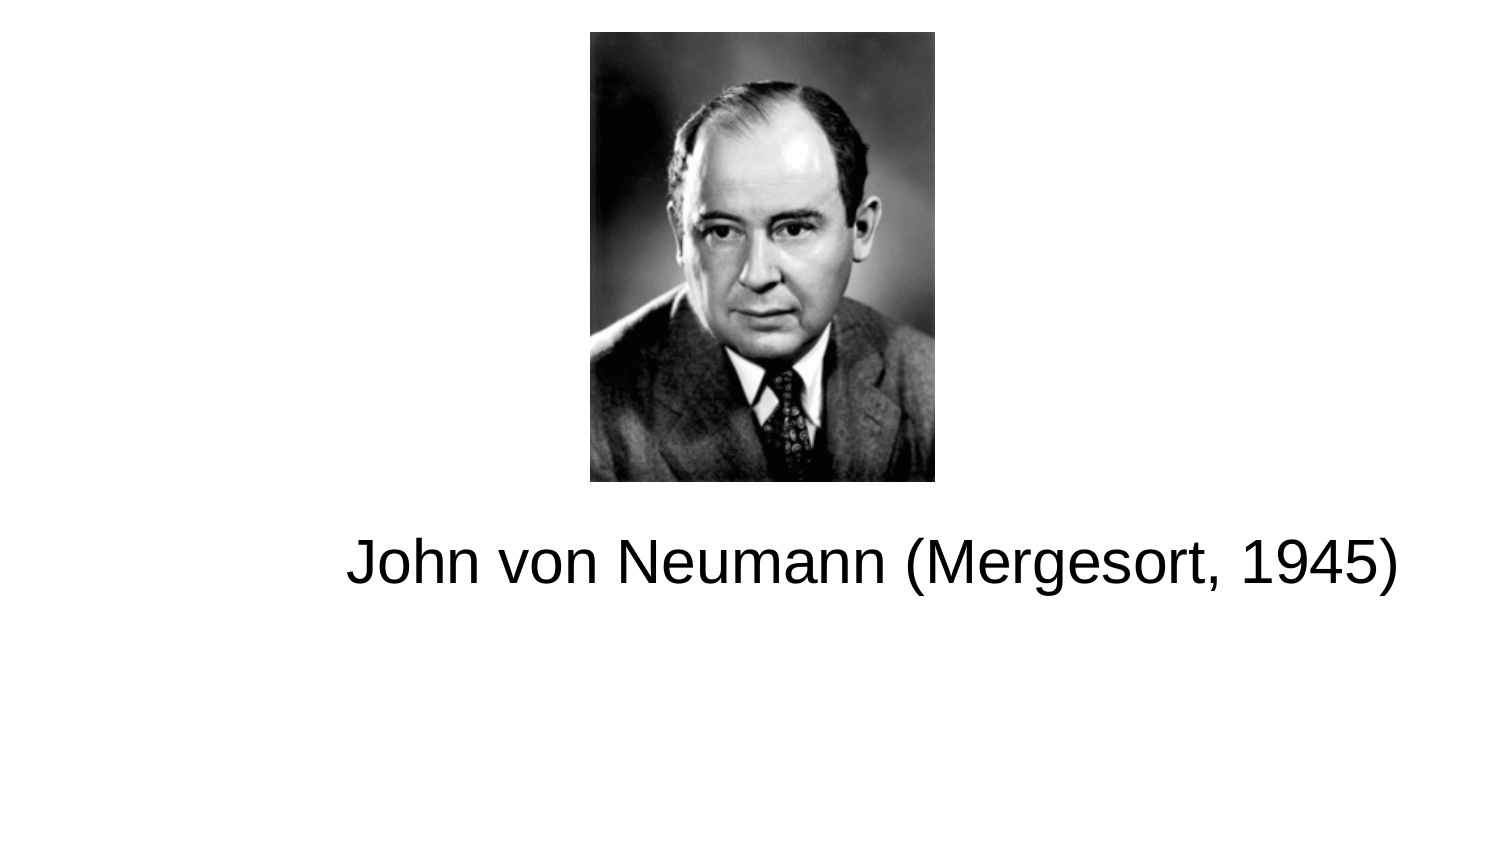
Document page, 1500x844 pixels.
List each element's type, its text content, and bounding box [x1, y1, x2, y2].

picture [590, 32, 935, 482]
text_box John von Neumann (Mergesort, 1945) [330, 505, 1478, 697]
